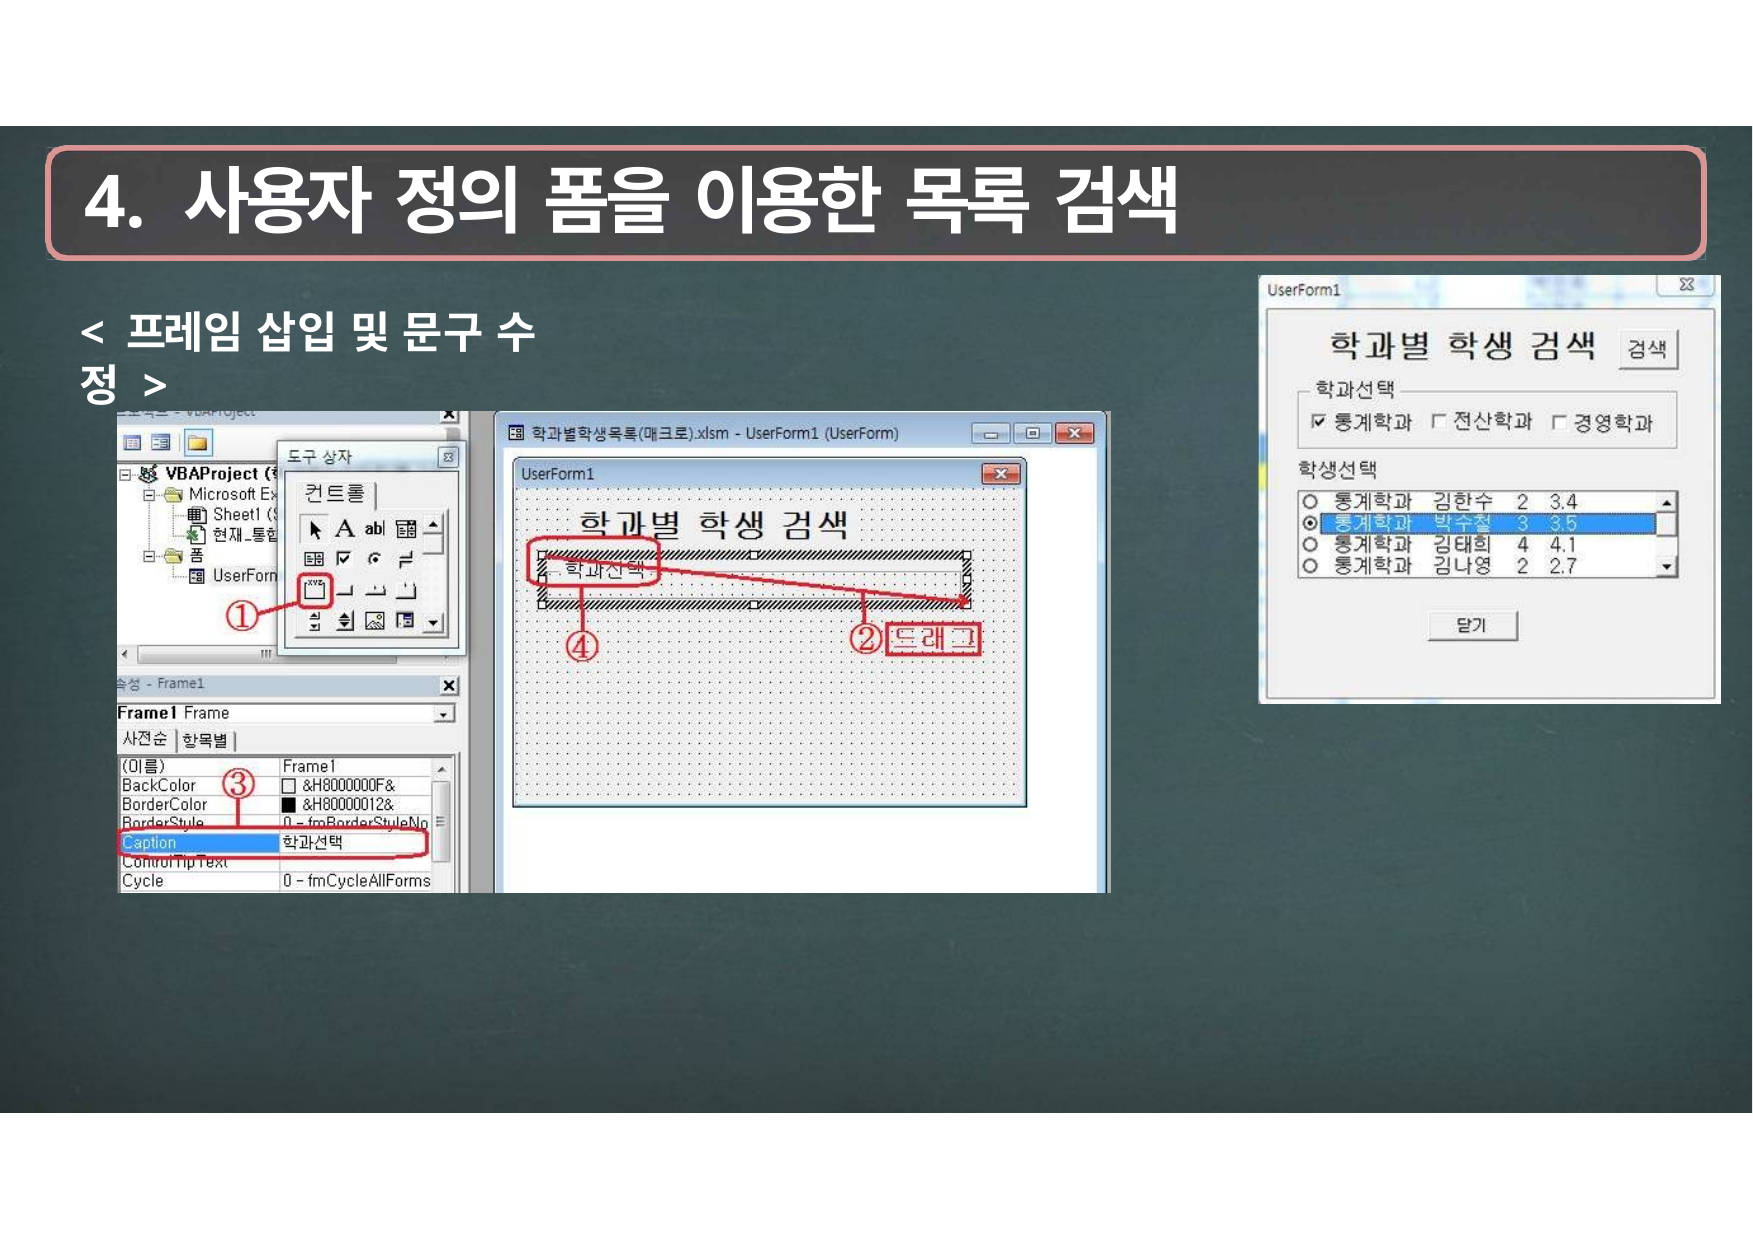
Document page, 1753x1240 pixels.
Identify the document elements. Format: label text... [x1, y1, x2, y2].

picture [0, 126, 1753, 1113]
text_box 4. 사용자 정의 폼을 이용한 목록 검색 [82, 152, 1244, 242]
text_box < 프레임 삽입 및 문구 수정 > [77, 303, 619, 411]
